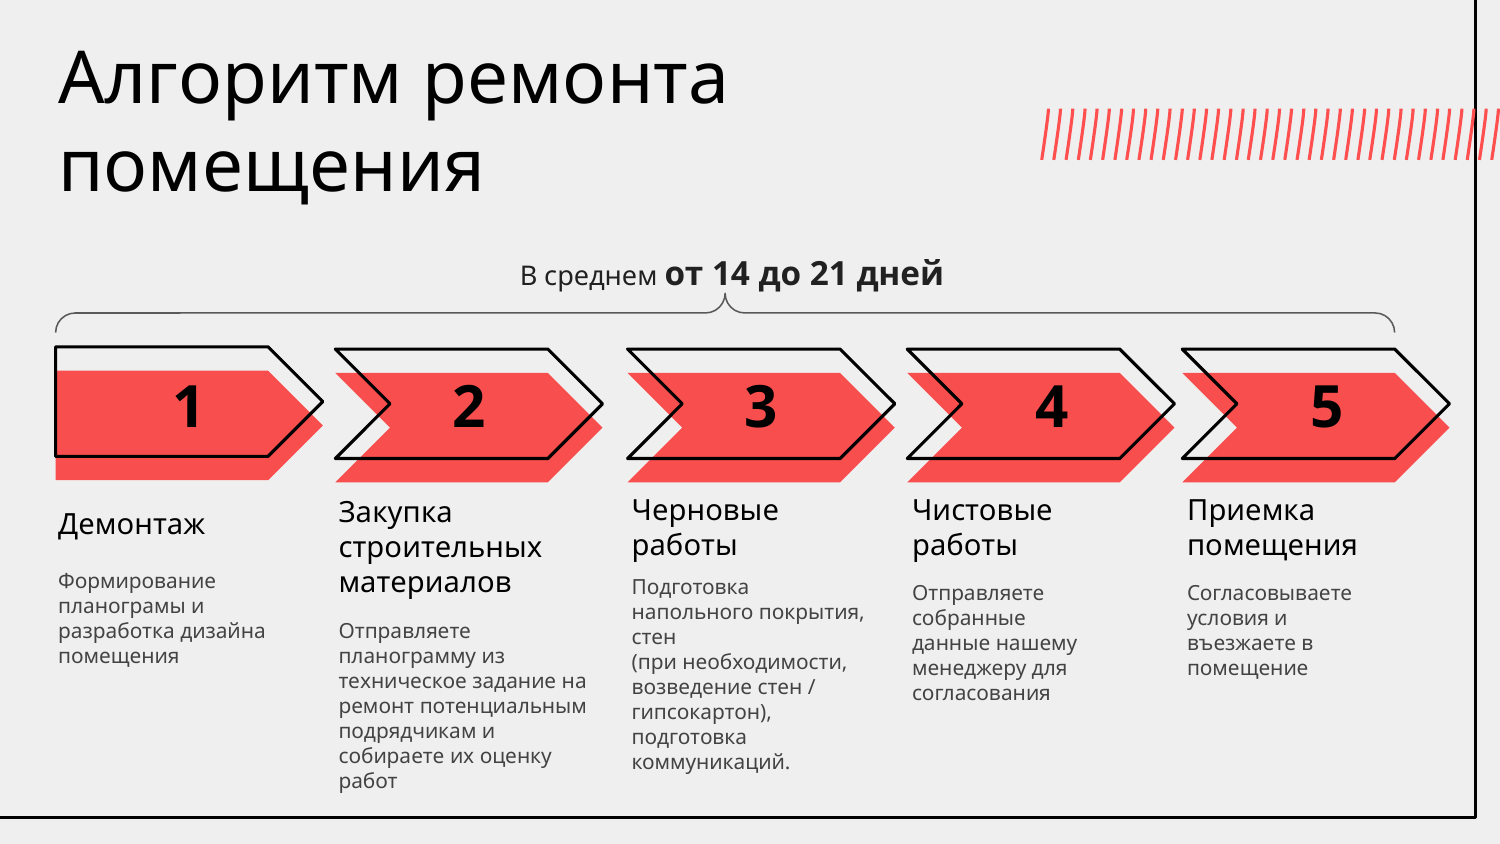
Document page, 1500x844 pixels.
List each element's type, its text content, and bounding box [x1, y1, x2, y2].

text_box Согласовываете условия и въезжаете в помещение [1172, 574, 1389, 699]
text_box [906, 348, 1175, 483]
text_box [55, 346, 324, 481]
text_box Отправляете планограмму из техническое задание на ремонт потенциальным подрядчикам и собираете их оценку работ [323, 602, 605, 779]
text_box Подготовка напольного покрытия, стен (при необходимости, возведение стен / гипсокартон), подготовка коммуникаций. [616, 558, 883, 781]
text_box Формирование планограмы и разработка дизайна помещения [43, 566, 288, 729]
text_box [335, 348, 603, 483]
text_box Демонтаж [43, 479, 323, 566]
subtitle В среднем от 14 до 21 дней [499, 217, 965, 285]
text_box Чистовые работы [897, 485, 1165, 574]
title Алгоритм ремонта помещения [43, 15, 1064, 238]
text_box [1182, 348, 1450, 483]
text_box Приемка помещения [1172, 489, 1440, 574]
text_box Черновые работы [616, 479, 834, 574]
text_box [627, 348, 896, 483]
text_box [55, 293, 1395, 333]
text_box Закупка строительных материалов [323, 485, 591, 613]
text_box Отправляете собранные данные нашему менеджеру для согласования [897, 574, 1114, 720]
